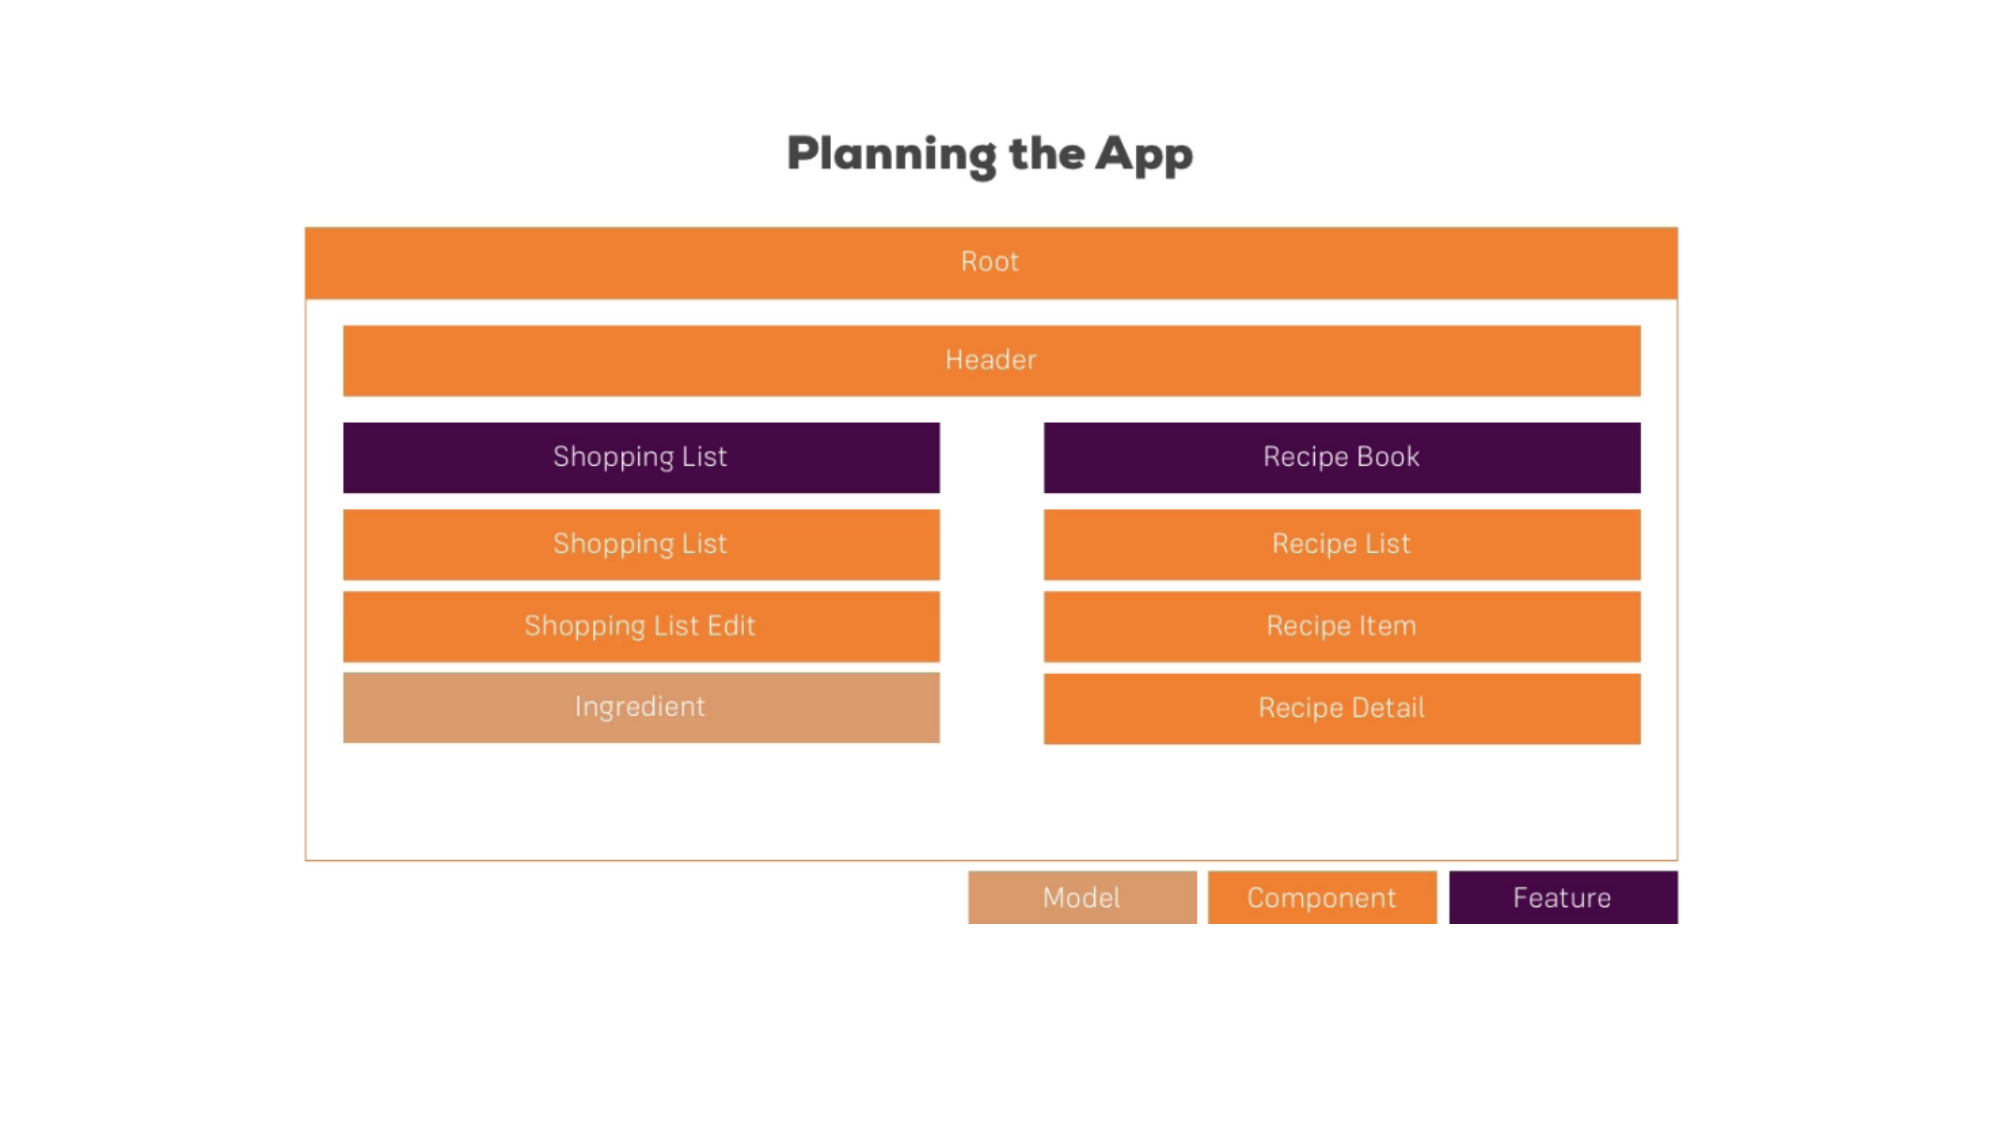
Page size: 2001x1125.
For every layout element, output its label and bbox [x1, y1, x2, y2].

picture [298, 111, 1681, 924]
